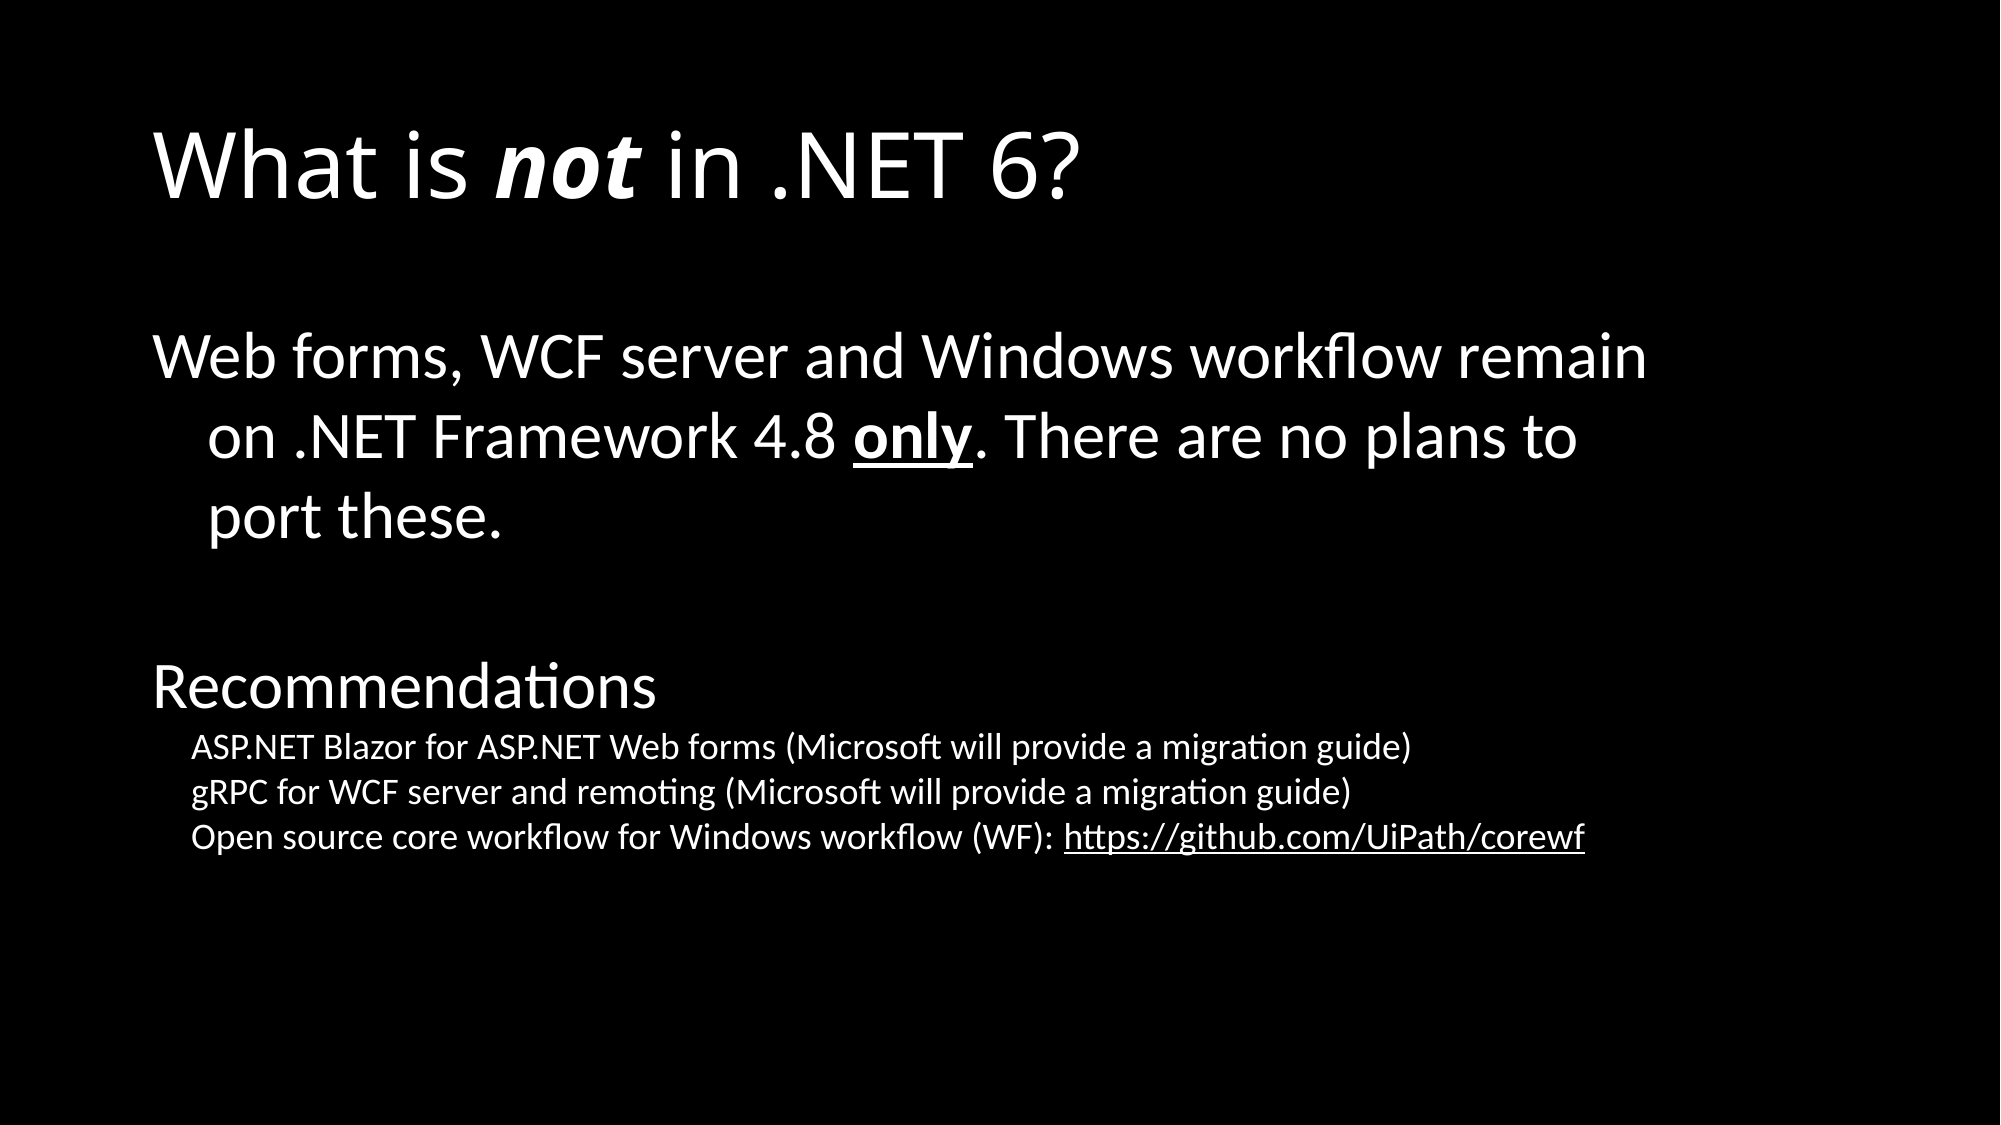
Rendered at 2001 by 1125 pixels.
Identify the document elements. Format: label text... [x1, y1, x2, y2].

title What is not in .NET 6? [137, 59, 1863, 278]
text_box Web forms, WCF server and Windows workflow remain on .NET Framework 4.8 only. There are no plans to port these. Recommendations ASP.NET Blazor for ASP.NET Web forms (Microsoft will provide a migration guide) gRPC for WCF server and remoting (Microsoft will provide a migration guide) Open source core workflow for Windows workflow (WF): https://github.com/UiPath/corewf [137, 304, 1722, 925]
